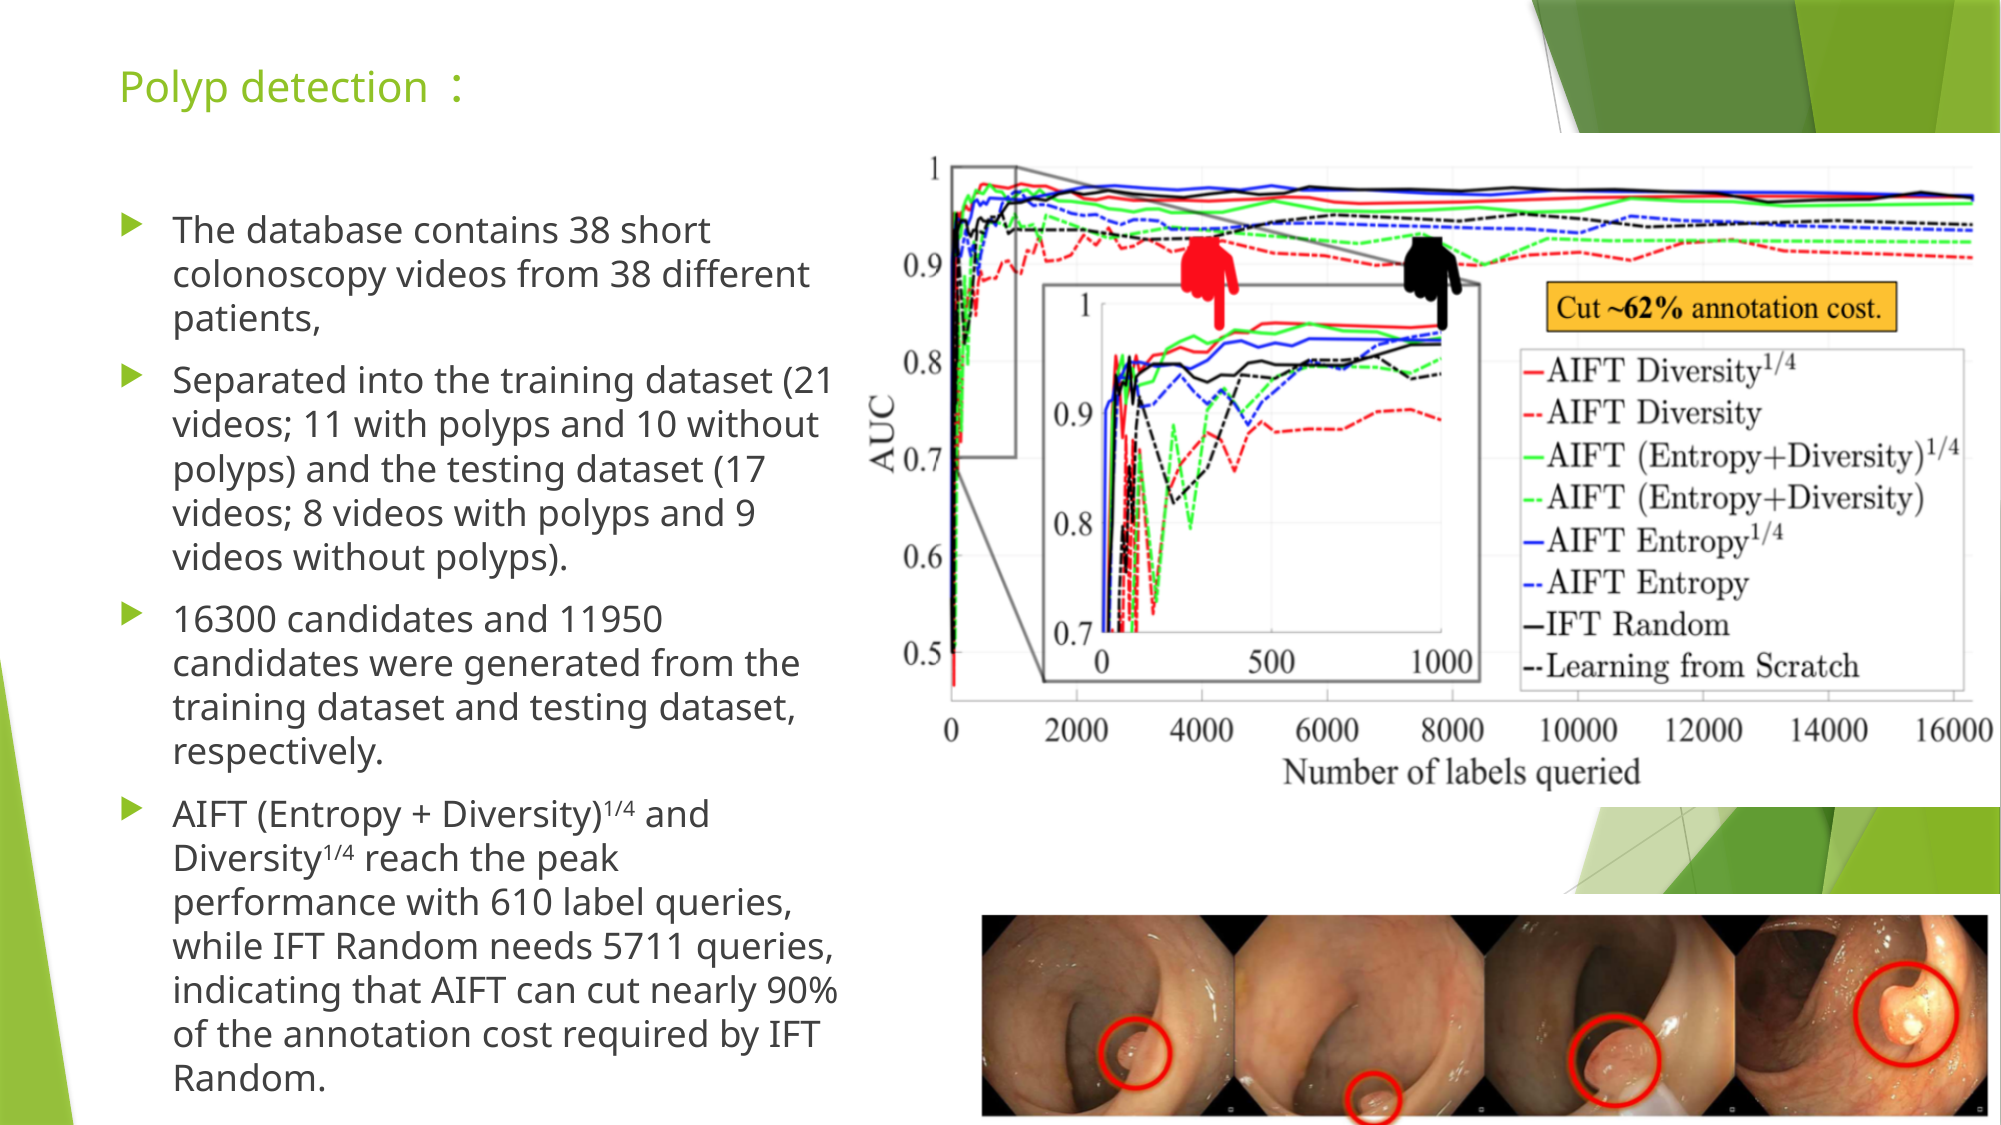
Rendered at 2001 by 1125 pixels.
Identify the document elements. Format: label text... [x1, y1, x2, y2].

title Polyp detection ： [103, 52, 1336, 171]
picture [865, 133, 2000, 807]
list The database contains 38 short colonoscopy videos from 38 different patients, Separated into the training dataset (21 videos; 11 with polyps and 10 without polyps) and the testing dataset (17 videos; 8 videos with polyps and 9 videos without polyps). 16300 candidates and 11950 candidates were generated from the training dataset and testing dataset, respectively. AIFT (Entropy + Diversity)1/4 and Diversity1/4 reach the peak performance with 610 label queries, while IFT Random needs 5711 queries, indicating that AIFT can cut nearly 90% of the annotation cost required by IFT Random. [103, 199, 864, 1107]
picture [966, 893, 2000, 1125]
